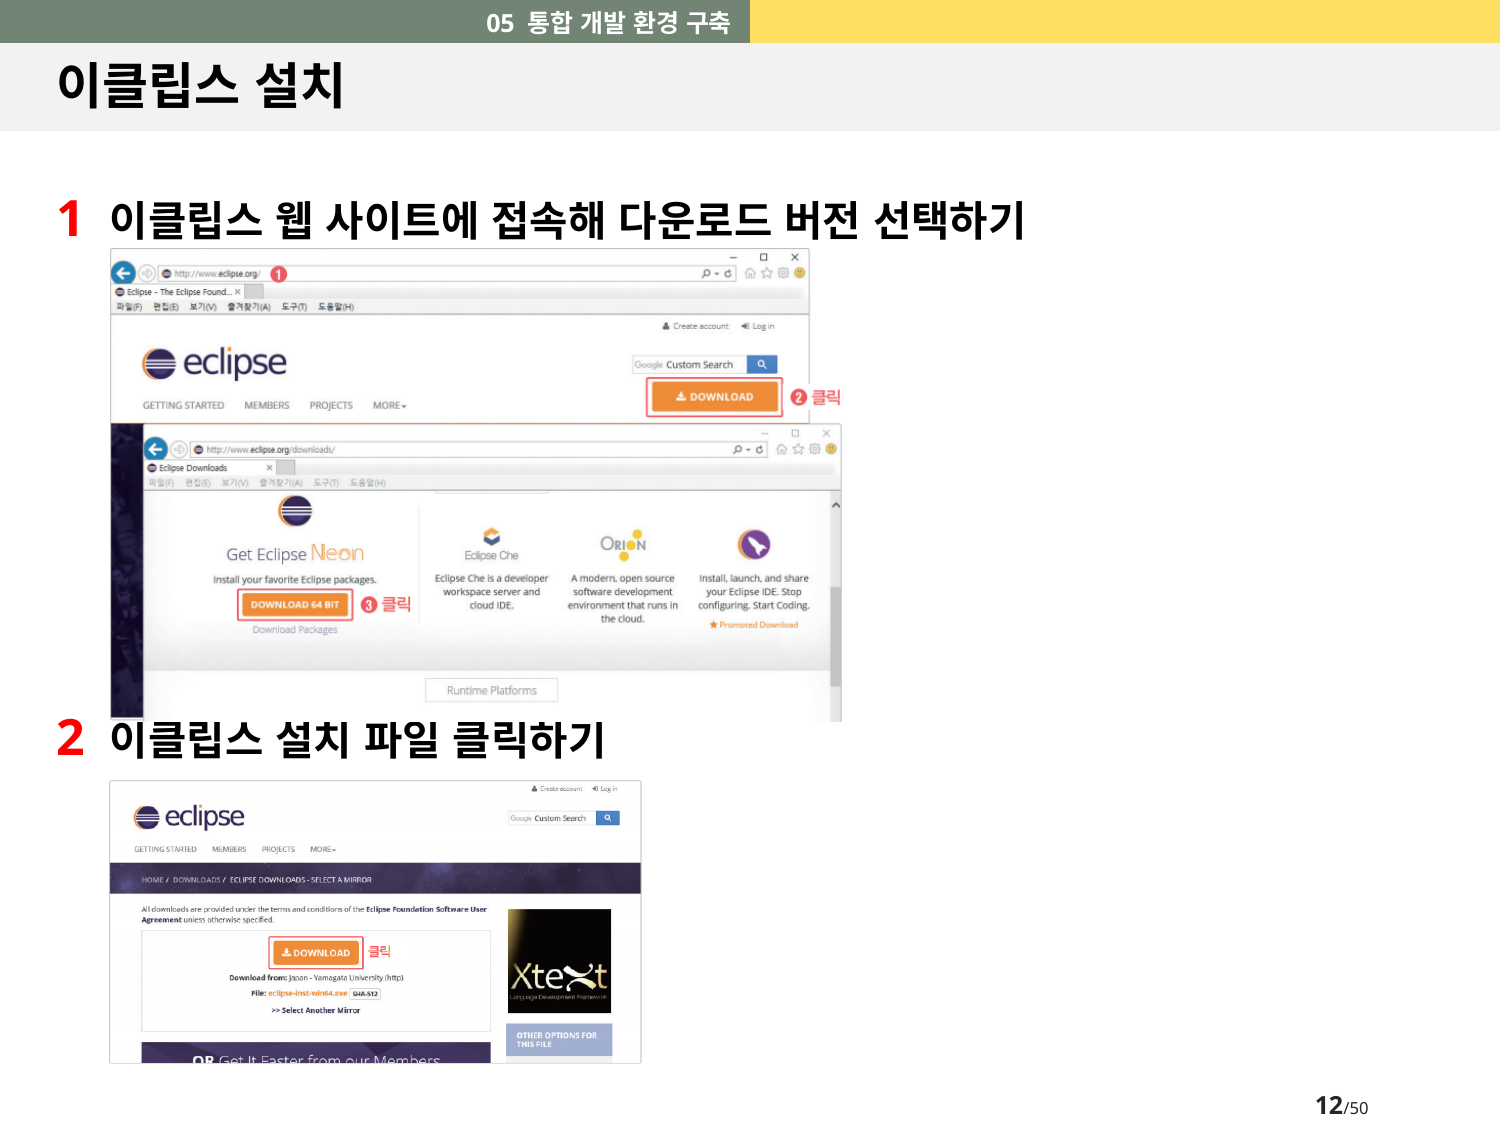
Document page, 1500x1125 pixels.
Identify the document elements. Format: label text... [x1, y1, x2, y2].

title 이클립스 설치 [41, 42, 1459, 128]
picture [107, 246, 846, 722]
picture [107, 778, 643, 1064]
list 1 이클립스 웹 사이트에 접속해 다운로드 버전 선택하기 2 이클립스 설치 파일 클릭하기 [41, 172, 1459, 1048]
list 05 통합 개발 환경 구축 [0, 0, 748, 43]
